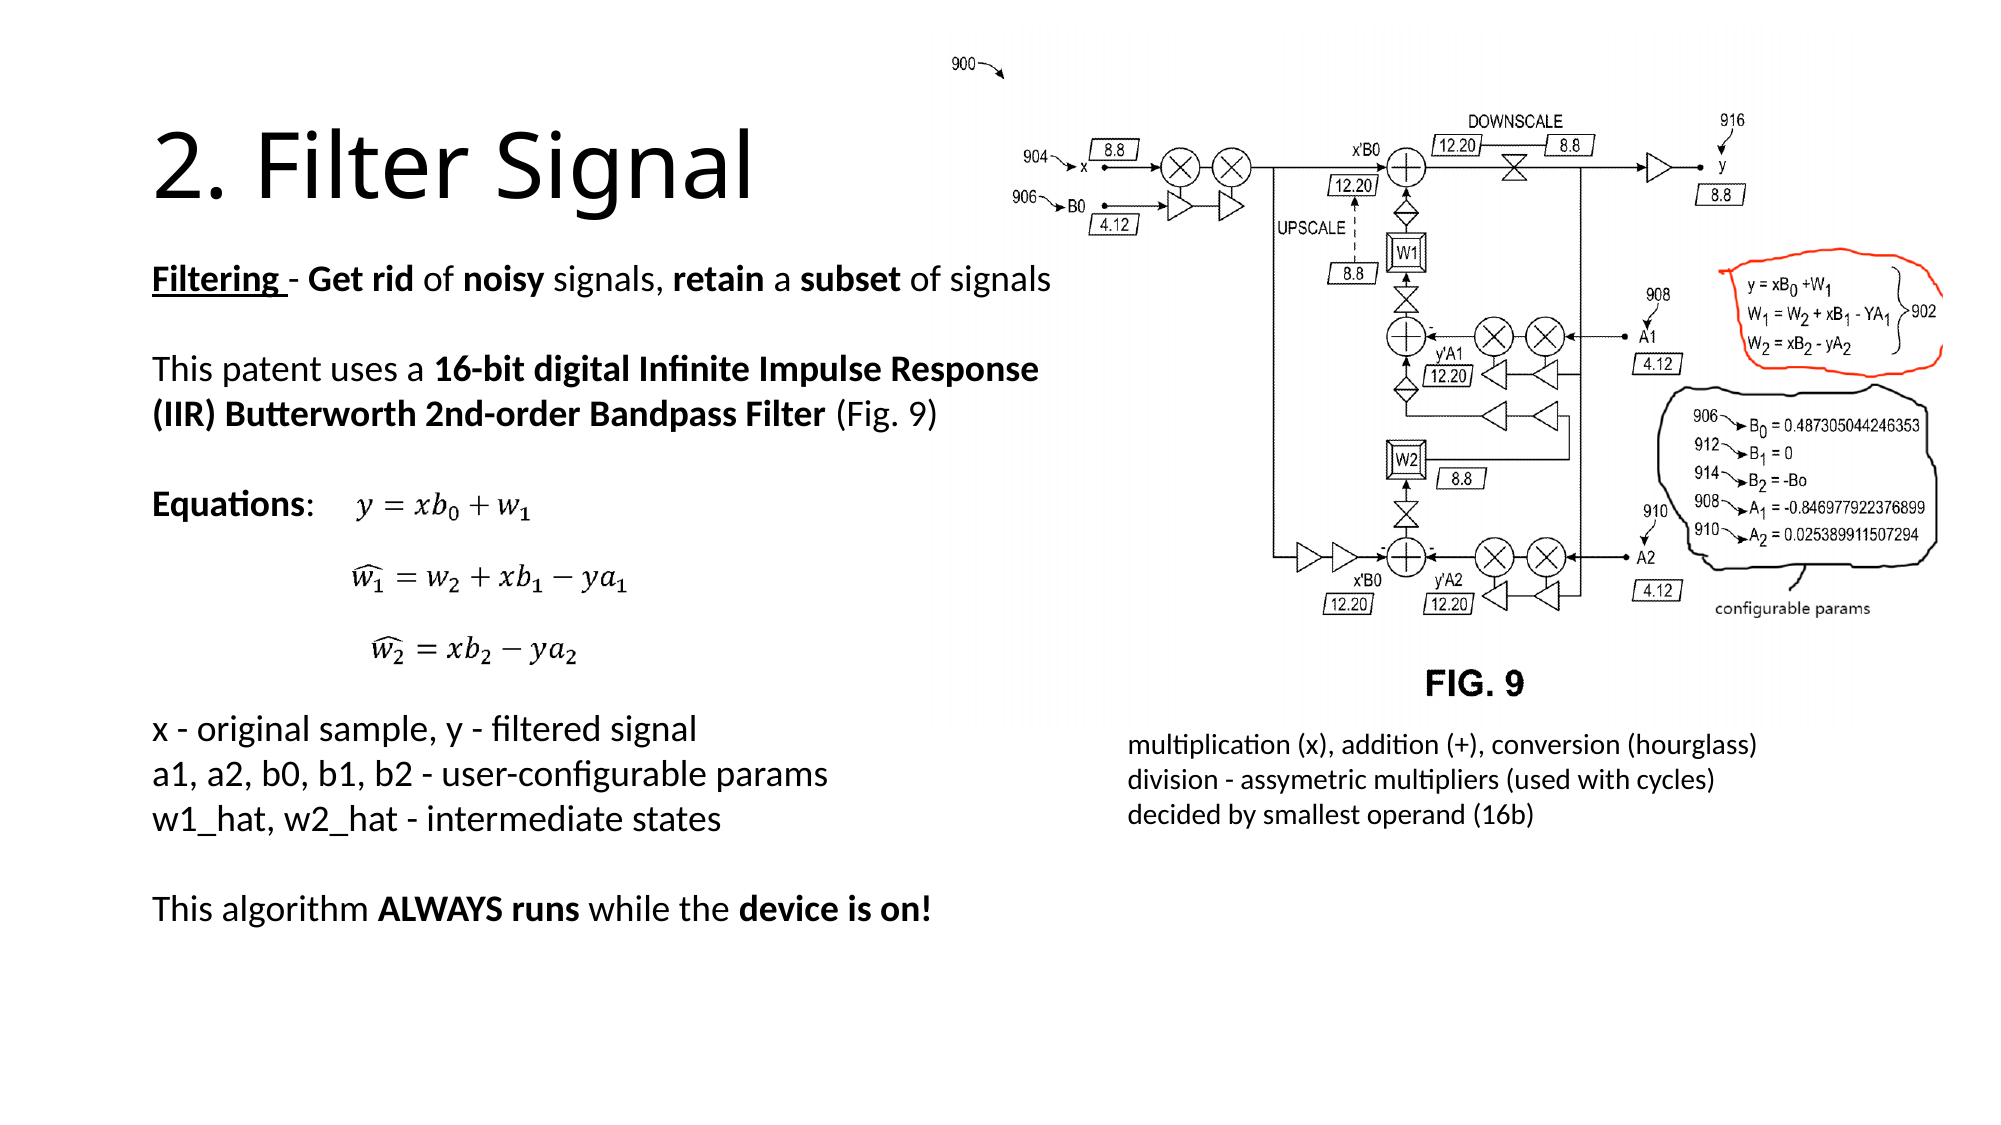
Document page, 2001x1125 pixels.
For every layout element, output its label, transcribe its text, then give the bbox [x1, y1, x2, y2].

text_box Filtering - Get rid of noisy signals, retain a subset of signals This patent uses a 16-bit digital Infinite Impulse Response (IIR) Butterworth 2nd-order Bandpass Filter (Fig. 9) Equations: x - original sample, y - filtered signal a1, a2, b0, b1, b2 - user-configurable params w1_hat, w2_hat - intermediate states This algorithm ALWAYS runs while the device is on! [137, 246, 1107, 1018]
picture [326, 468, 673, 682]
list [926, 25, 1943, 733]
title 2. Filter Signal [137, 59, 926, 246]
text_box multiplication (x), addition (+), conversion (hourglass) division - assymetric multipliers (used with cycles) decided by smallest operand (16b) [1112, 733, 1791, 838]
